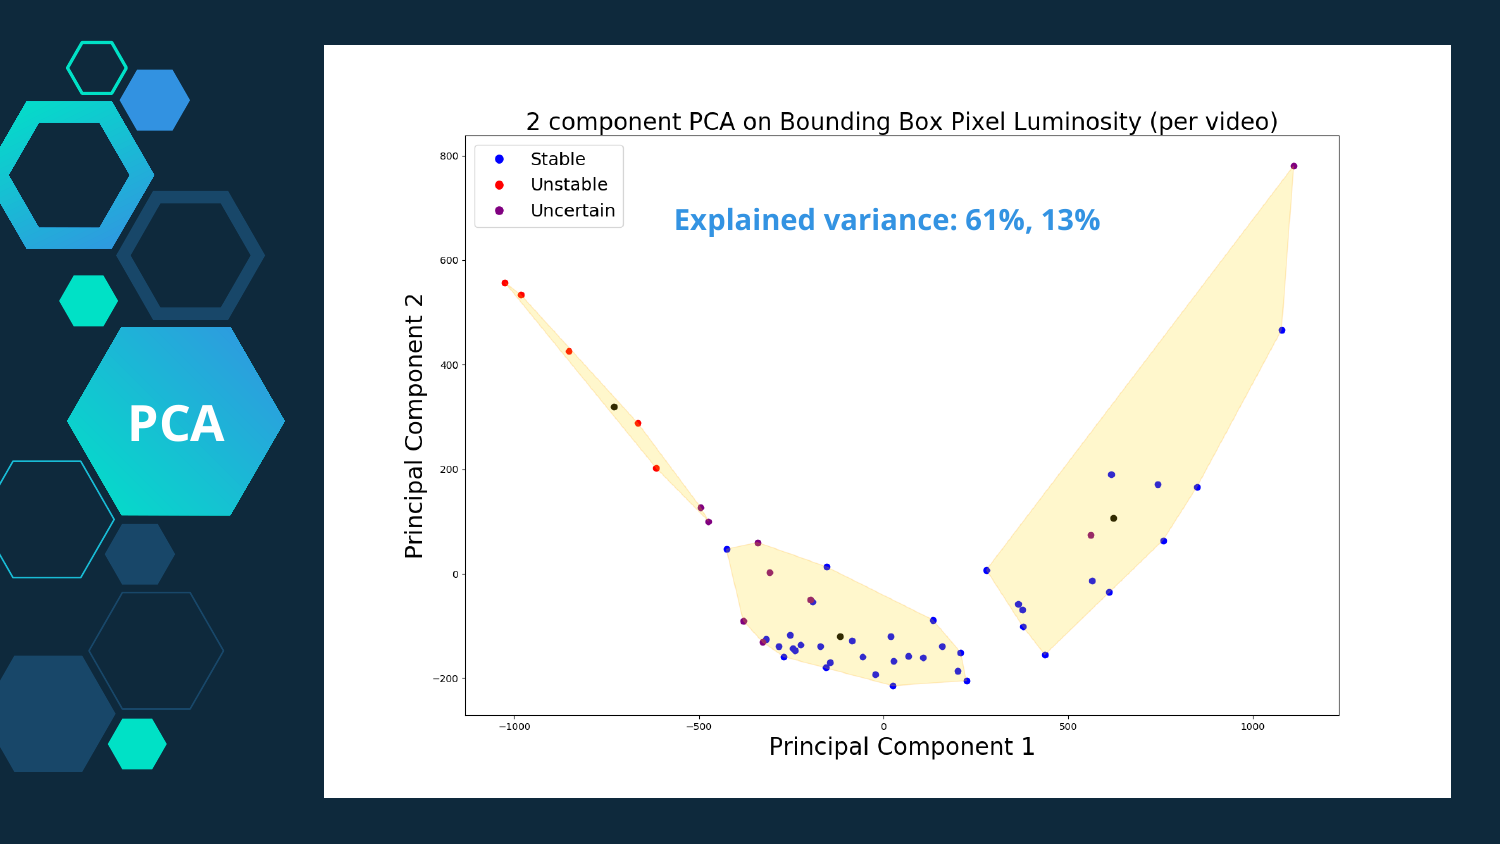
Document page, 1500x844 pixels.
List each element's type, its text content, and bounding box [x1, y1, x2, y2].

picture [324, 45, 1451, 799]
text_box [59, 275, 119, 327]
text_box PCA [79, 326, 274, 518]
